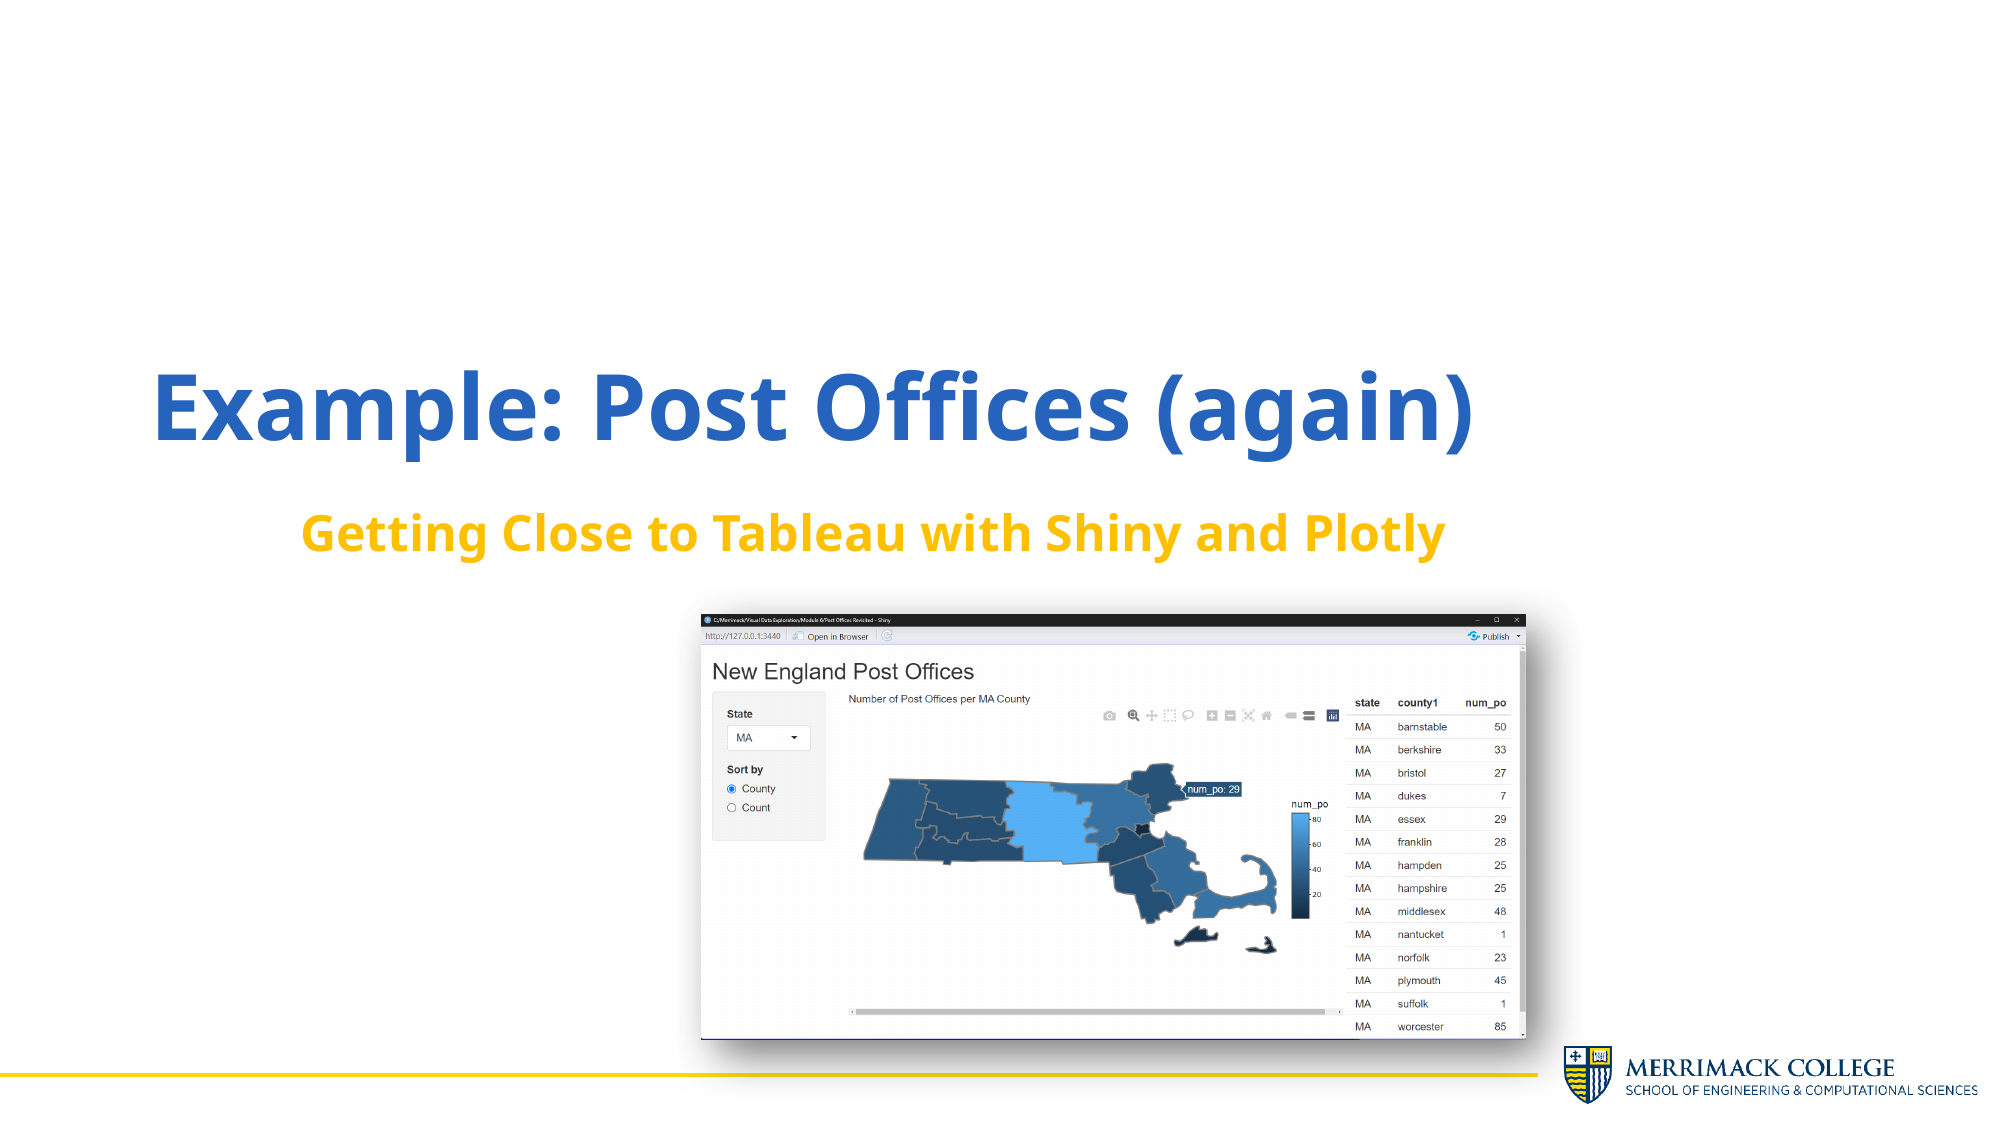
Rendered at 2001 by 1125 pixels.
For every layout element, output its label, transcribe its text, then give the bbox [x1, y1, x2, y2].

text_box Example: Post Offices (again) [150, 348, 1850, 460]
picture [701, 613, 1527, 1040]
picture [1562, 1044, 1978, 1105]
text_box Getting Close to Tableau with Shiny and Plotly [300, 501, 1700, 562]
